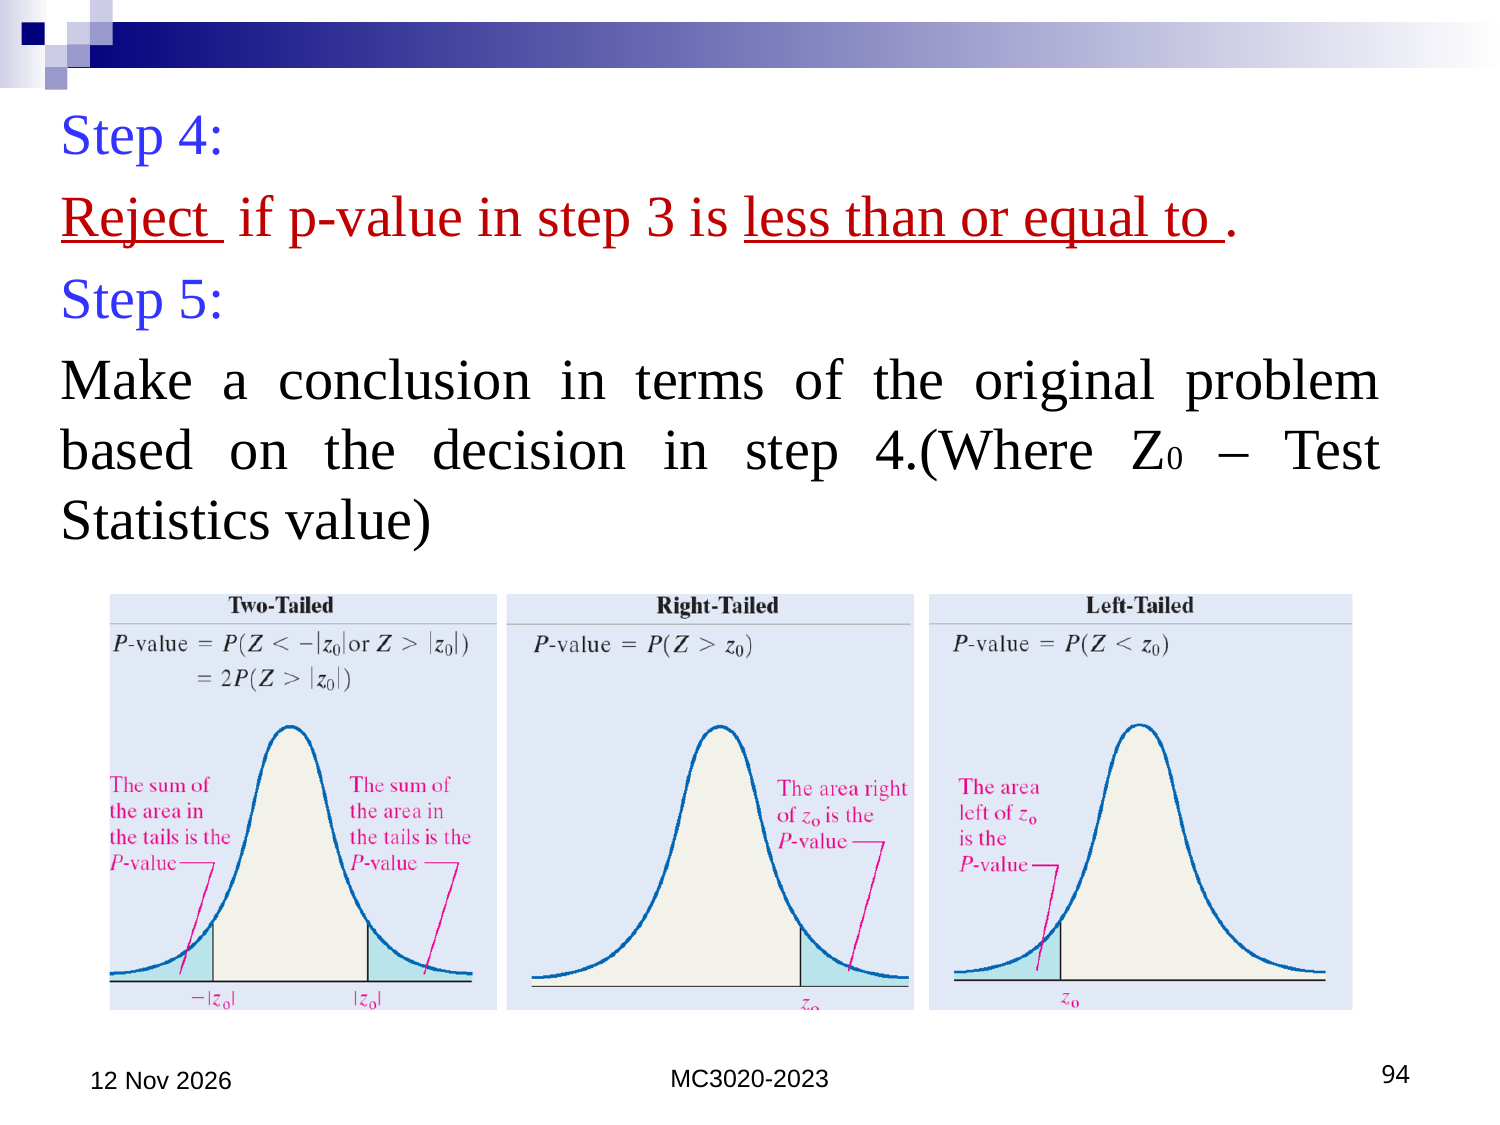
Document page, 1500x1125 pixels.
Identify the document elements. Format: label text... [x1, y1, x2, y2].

slide_number 30-May-23 [75, 1024, 425, 1103]
slide_number 94 [1074, 1025, 1425, 1100]
picture [109, 589, 1357, 1010]
footer MC3020-2023 [512, 1025, 988, 1100]
